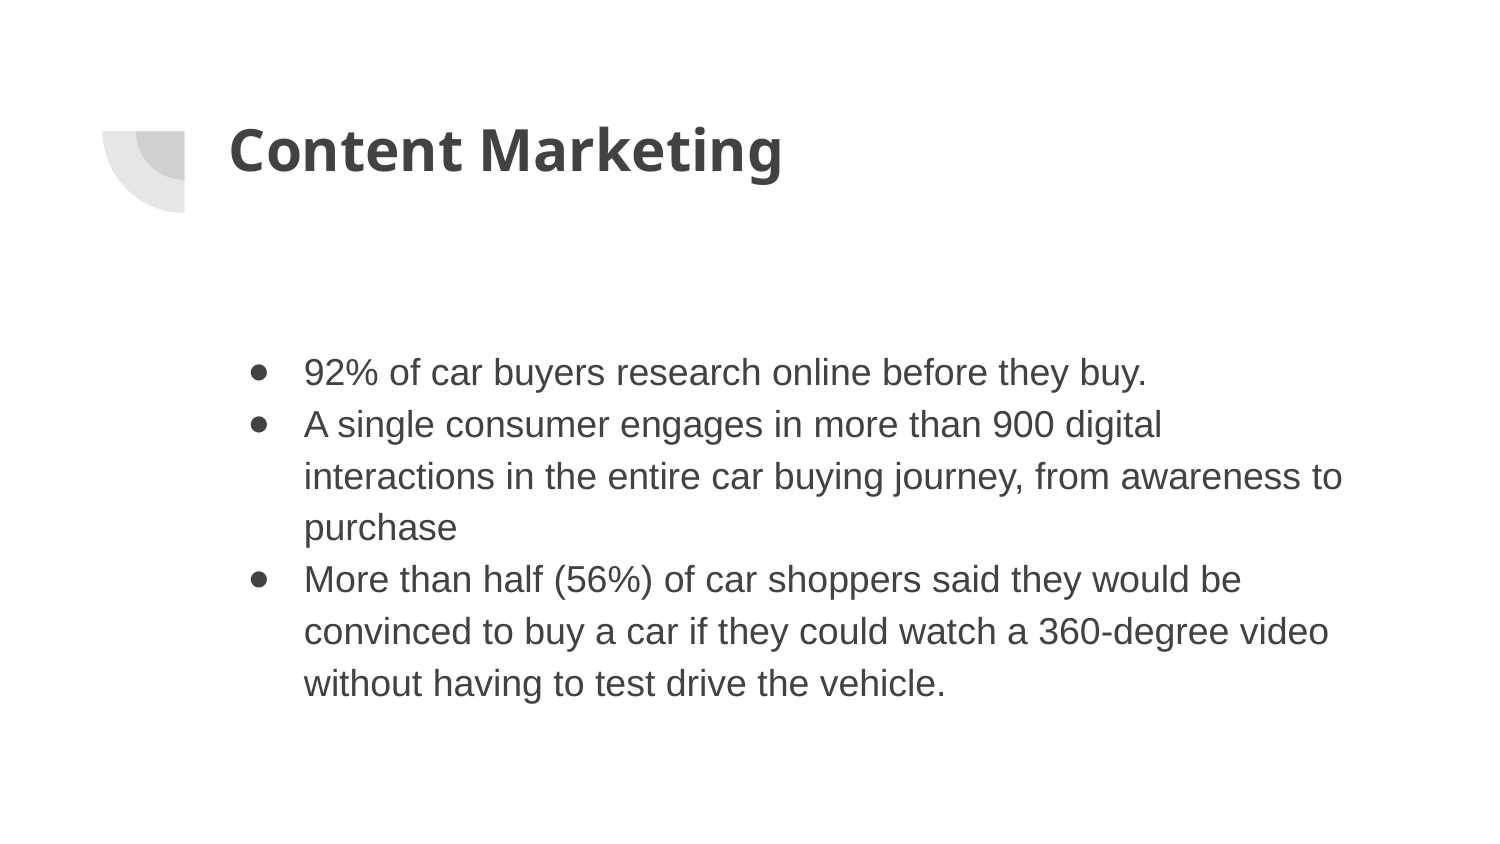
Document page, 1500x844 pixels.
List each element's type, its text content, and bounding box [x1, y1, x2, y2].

list 92% of car buyers research online before they buy. A single consumer engages in more than 900 digital interactions in the entire car buying journey, from awareness to purchase More than half (56%) of car shoppers said they would be convinced to buy a car if they could watch a 360-degree video without having to test drive the vehicle. [213, 326, 1368, 744]
title Content Marketing [213, 98, 1368, 263]
